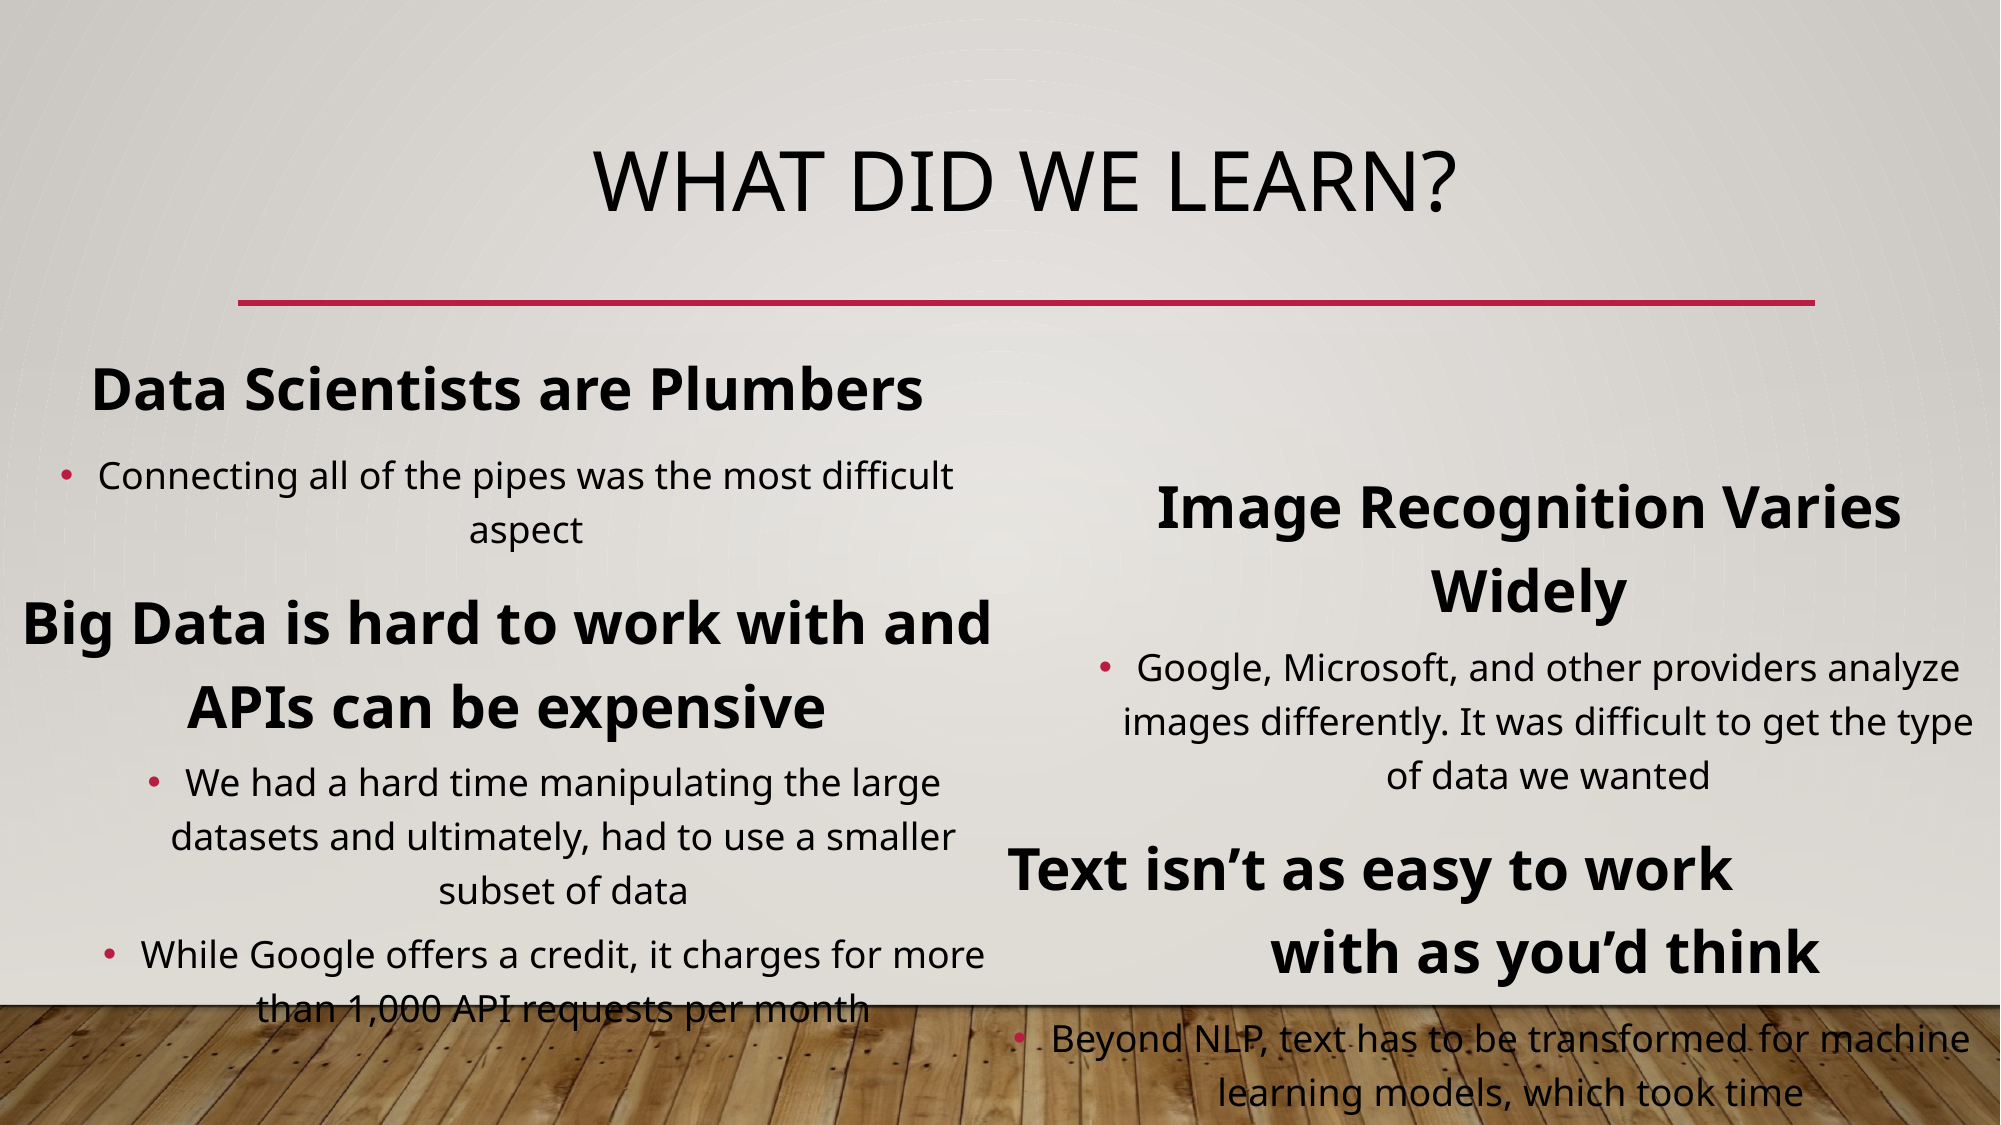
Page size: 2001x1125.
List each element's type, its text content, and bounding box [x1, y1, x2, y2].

picture [0, 1013, 2000, 1125]
title What did we learn? [238, 131, 1814, 251]
list Data Scientists are Plumbers Connecting all of the pipes was the most difficult aspect Big Data is hard to work with and APIs can be expensive We had a hard time manipulating the large datasets and ultimately, had to use a smaller subset of data While Google offers a credit, it charges for more than 1,000 API requests per month Image Recognition Varies Widely Google, Microsoft, and other providers analyze images differently. It was difficult to get the type of data we wanted Text isn’t as easy to work with as you’d think Beyond NLP, text has to be transformed for machine learning models, which took time [0, 330, 2000, 1013]
